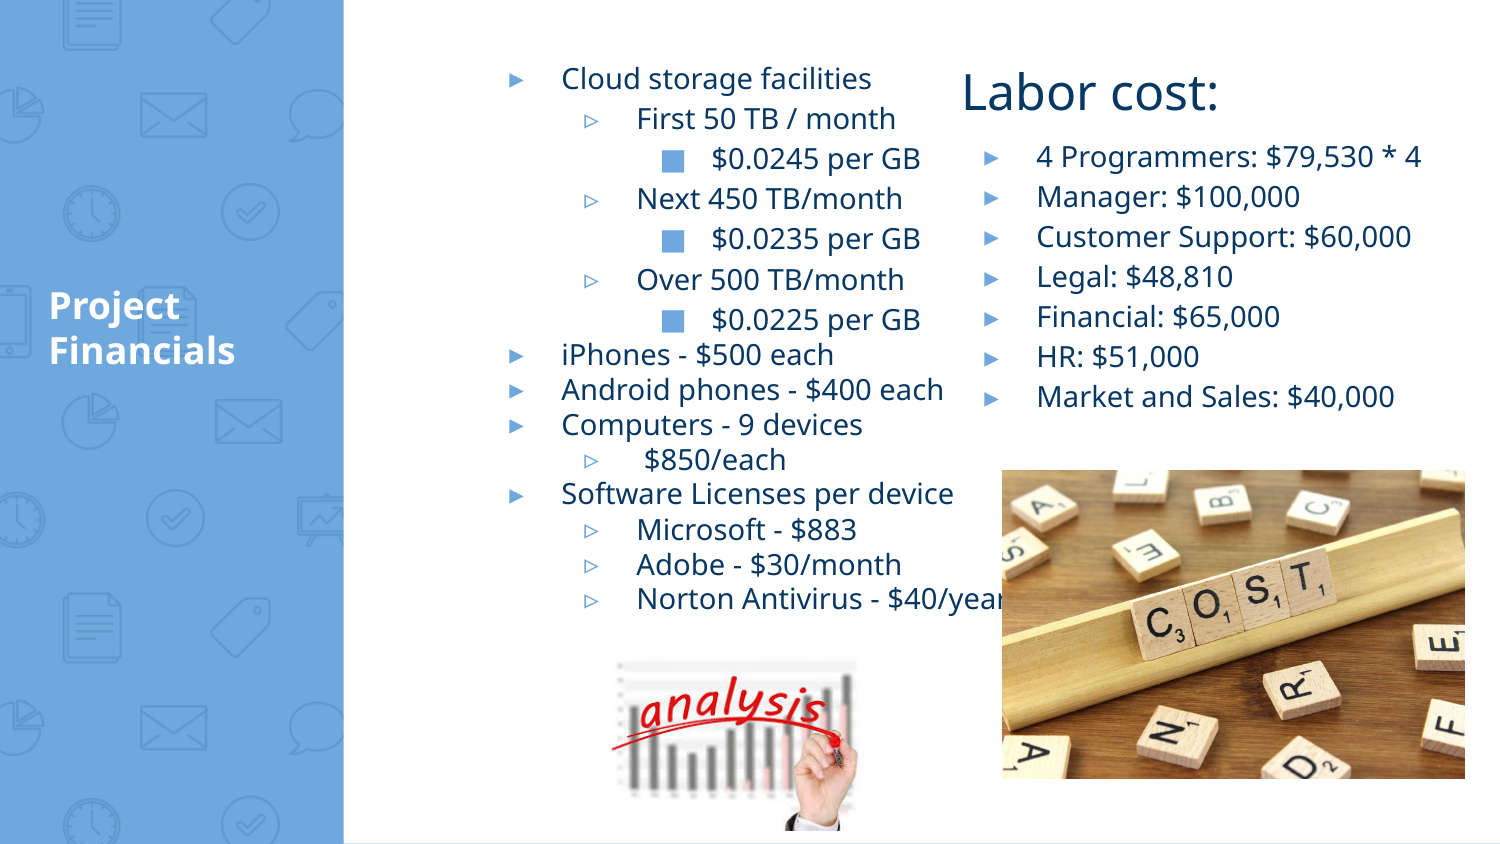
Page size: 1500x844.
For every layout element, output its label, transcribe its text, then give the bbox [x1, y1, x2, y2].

picture [592, 637, 868, 831]
text_box Labor cost: 4 Programmers: $79,530 * 4 Manager: $100,000 Customer Support: $60,000 Legal: $48,810 Financial: $65,000 HR: $51,000 Market and Sales: $40,000 [946, 45, 1456, 673]
picture [1002, 470, 1465, 779]
list Cloud storage facilities First 50 TB / month $0.0245 per GB Next 450 TB/month $0.0235 per GB Over 500 TB/month $0.0225 per GB iPhones - $500 each Android phones - $400 each Computers - 9 devices $850/each Software Licenses per device Microsoft - $883 Adobe - $30/month Norton Antivirus - $40/year [471, 45, 997, 772]
title Project Financials [33, 266, 315, 408]
